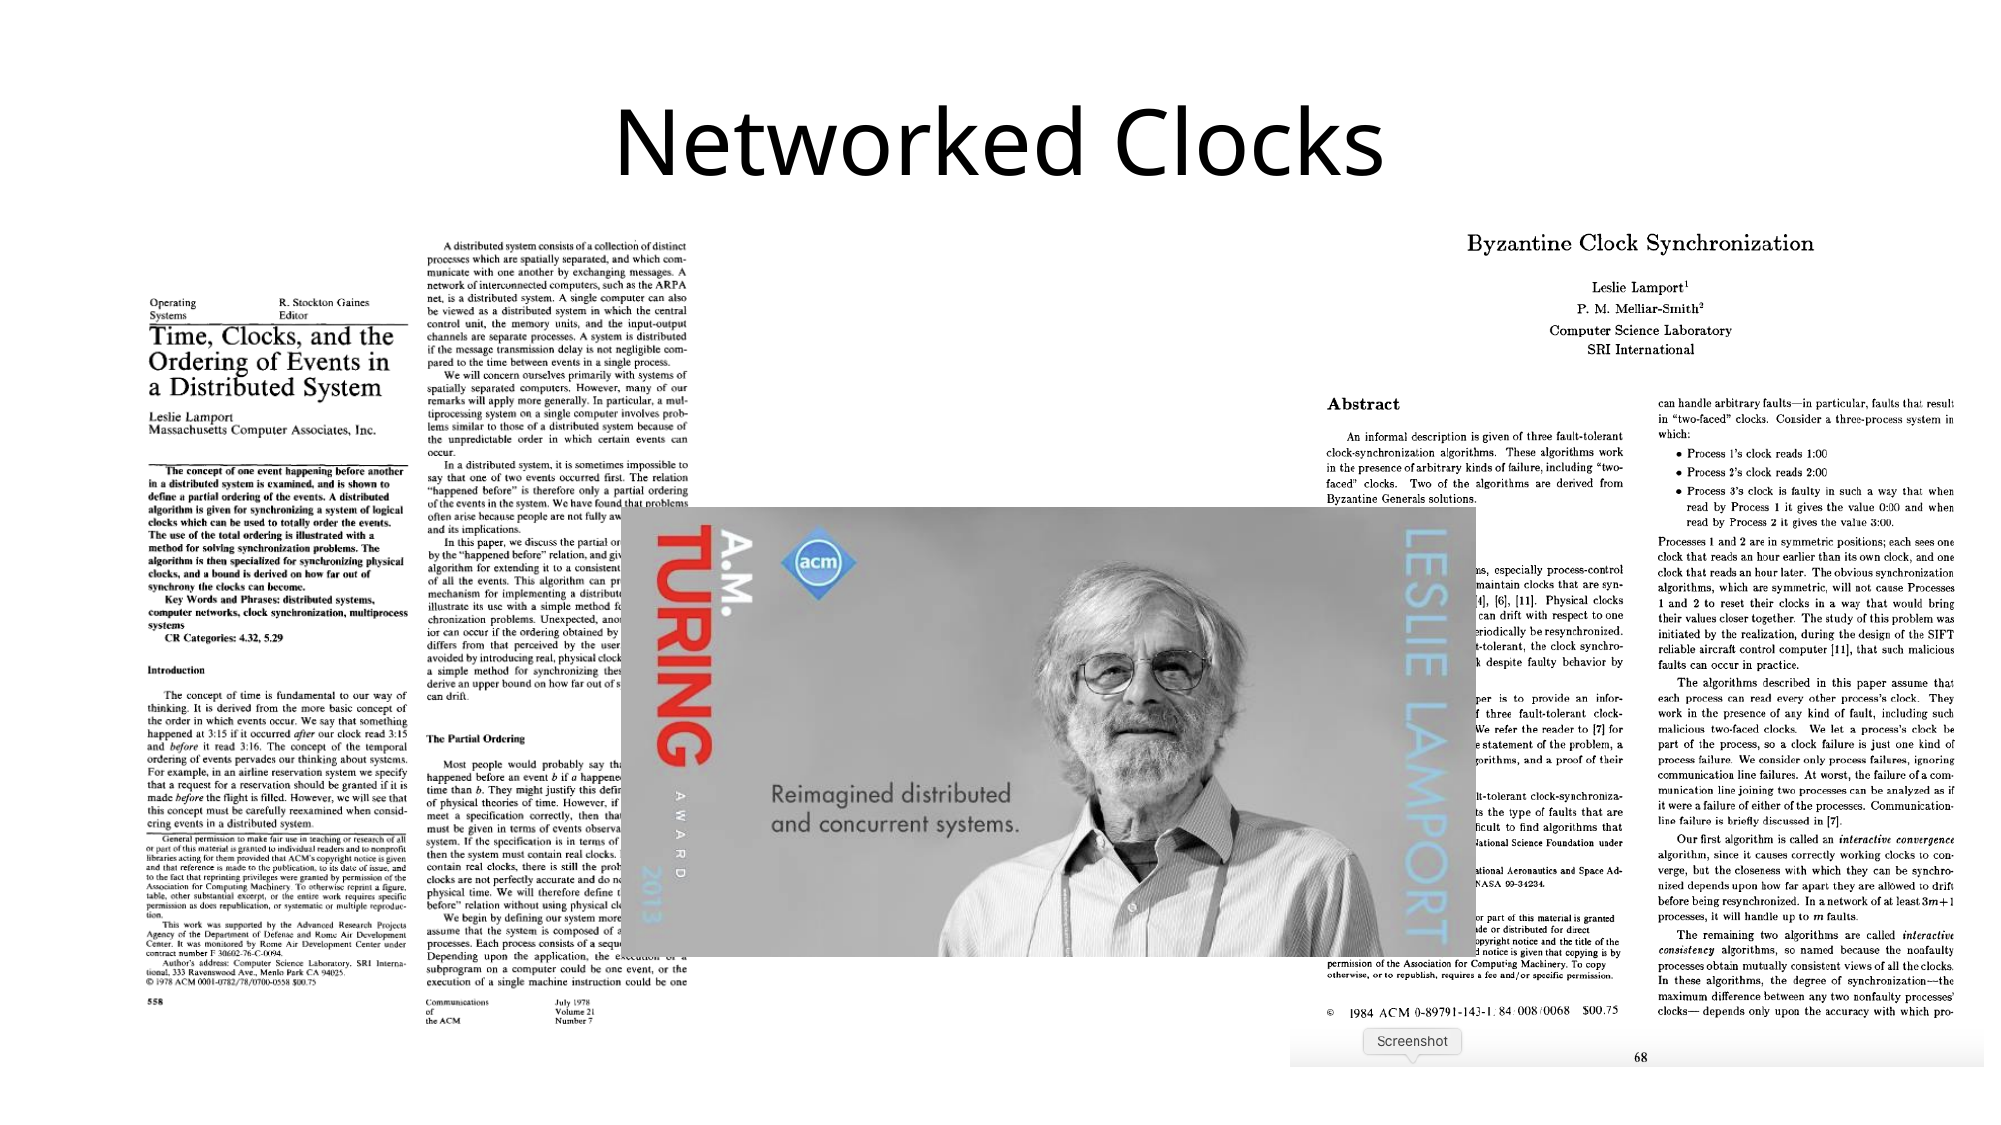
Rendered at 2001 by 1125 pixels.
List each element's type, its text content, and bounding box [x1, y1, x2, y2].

title Networked Clocks [99, 45, 1900, 233]
picture [123, 214, 1984, 1068]
